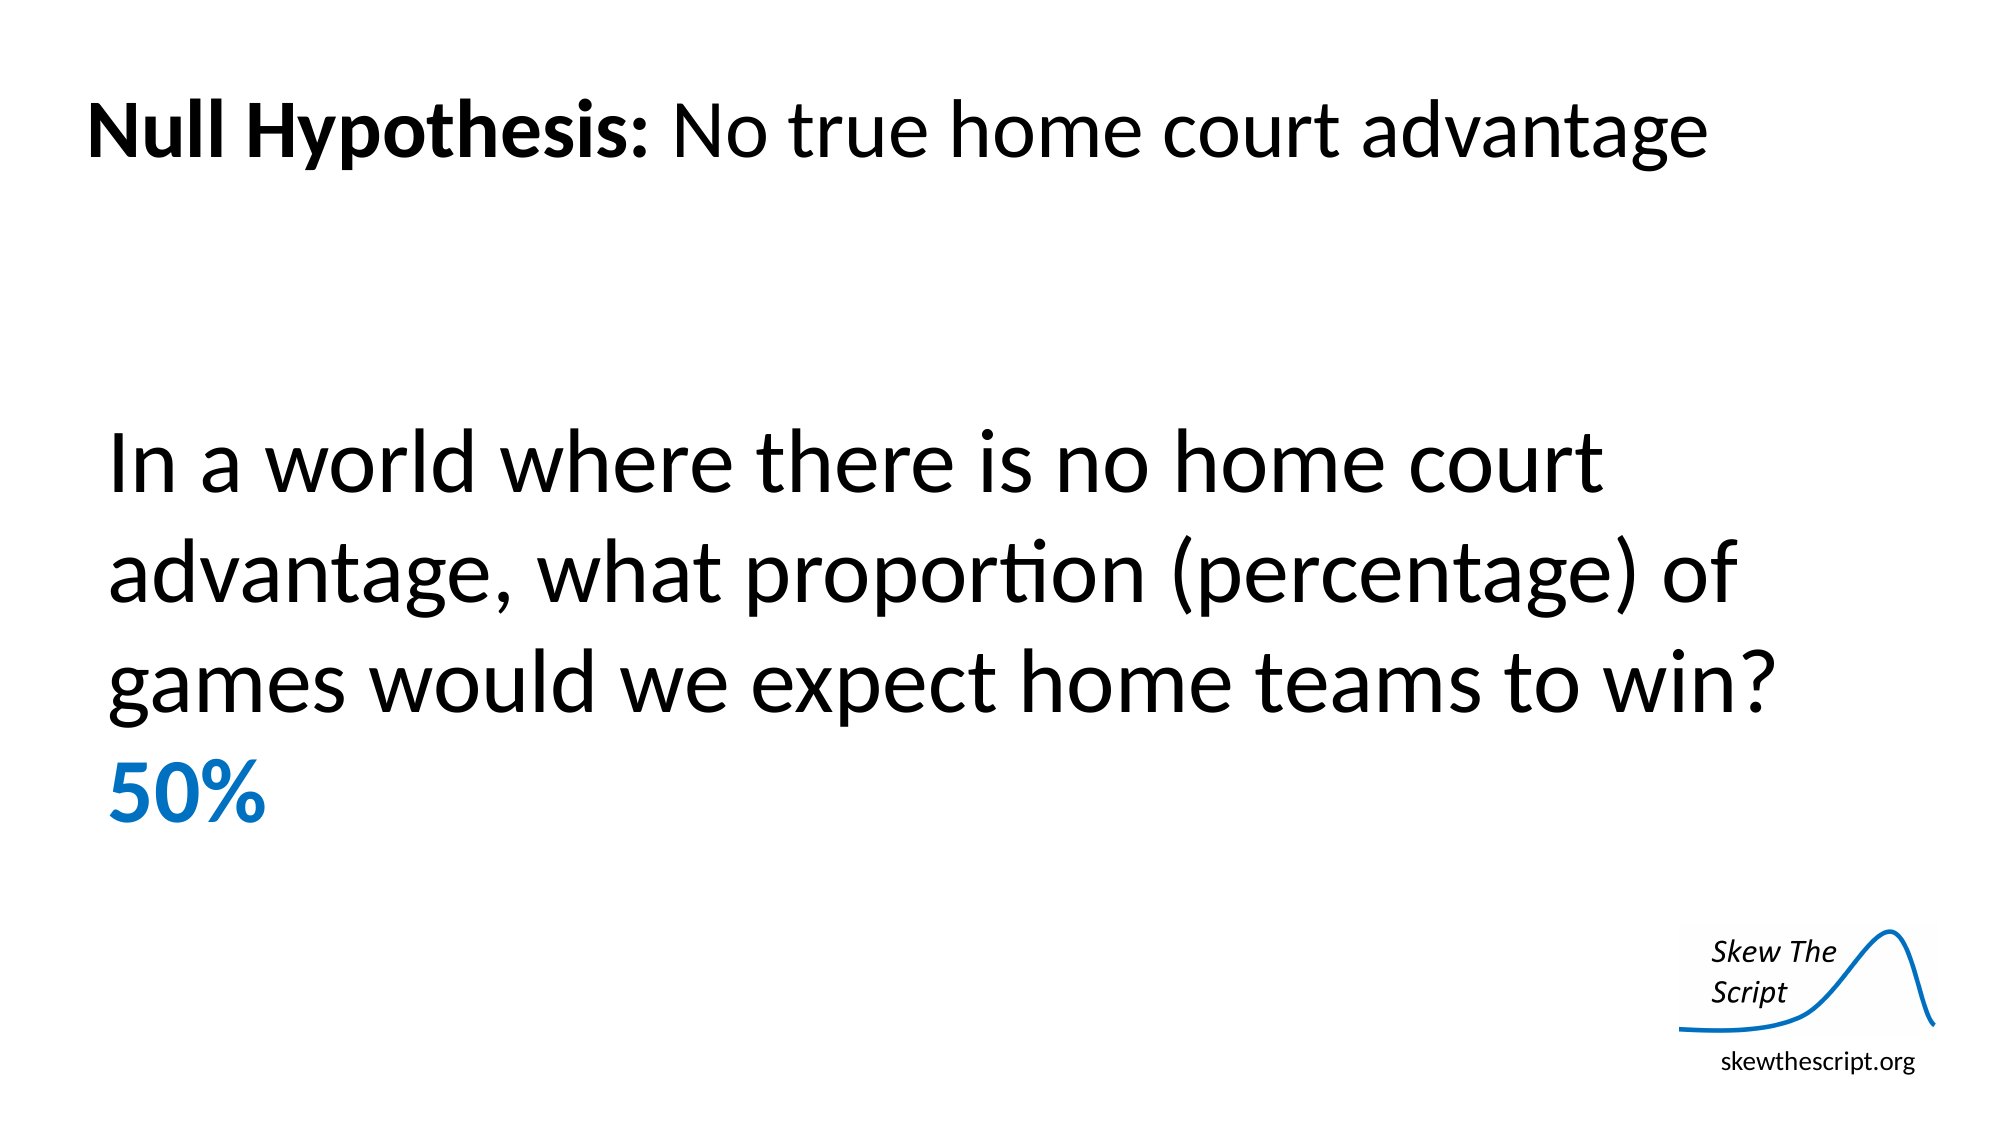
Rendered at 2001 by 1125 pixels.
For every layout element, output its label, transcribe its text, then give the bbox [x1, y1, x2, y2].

picture [1679, 923, 1938, 1036]
text_box Null Hypothesis: No true home court advantage [71, 66, 1933, 242]
text_box In a world where there is no home court advantage, what proportion (percentage) of games would we expect home teams to win? 50% [92, 393, 1908, 884]
